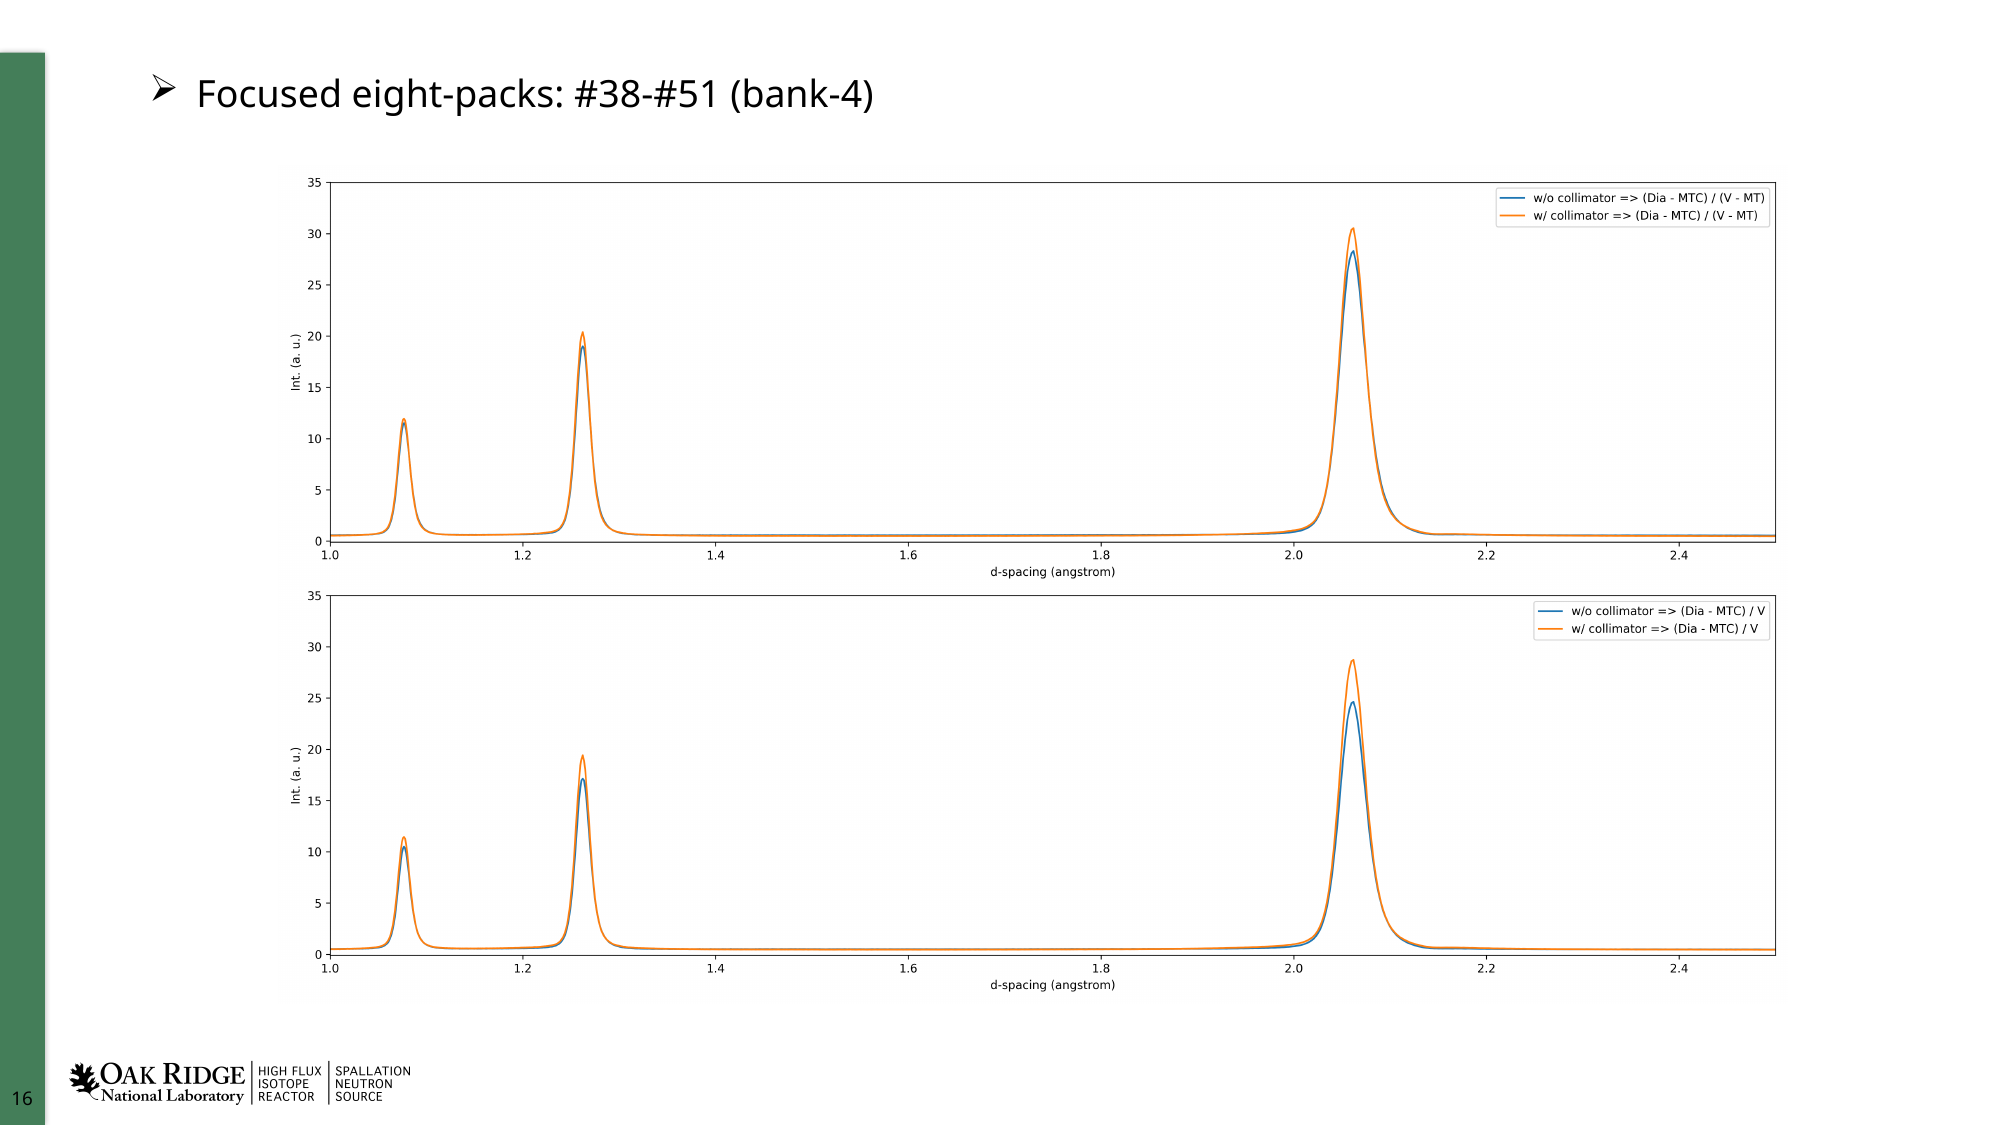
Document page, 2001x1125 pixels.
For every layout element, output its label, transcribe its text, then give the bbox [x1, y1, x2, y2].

picture [66, 1058, 413, 1108]
text_box Focused eight-packs: #38-#51 (bank-4) [134, 67, 1915, 123]
picture [278, 165, 1788, 1004]
